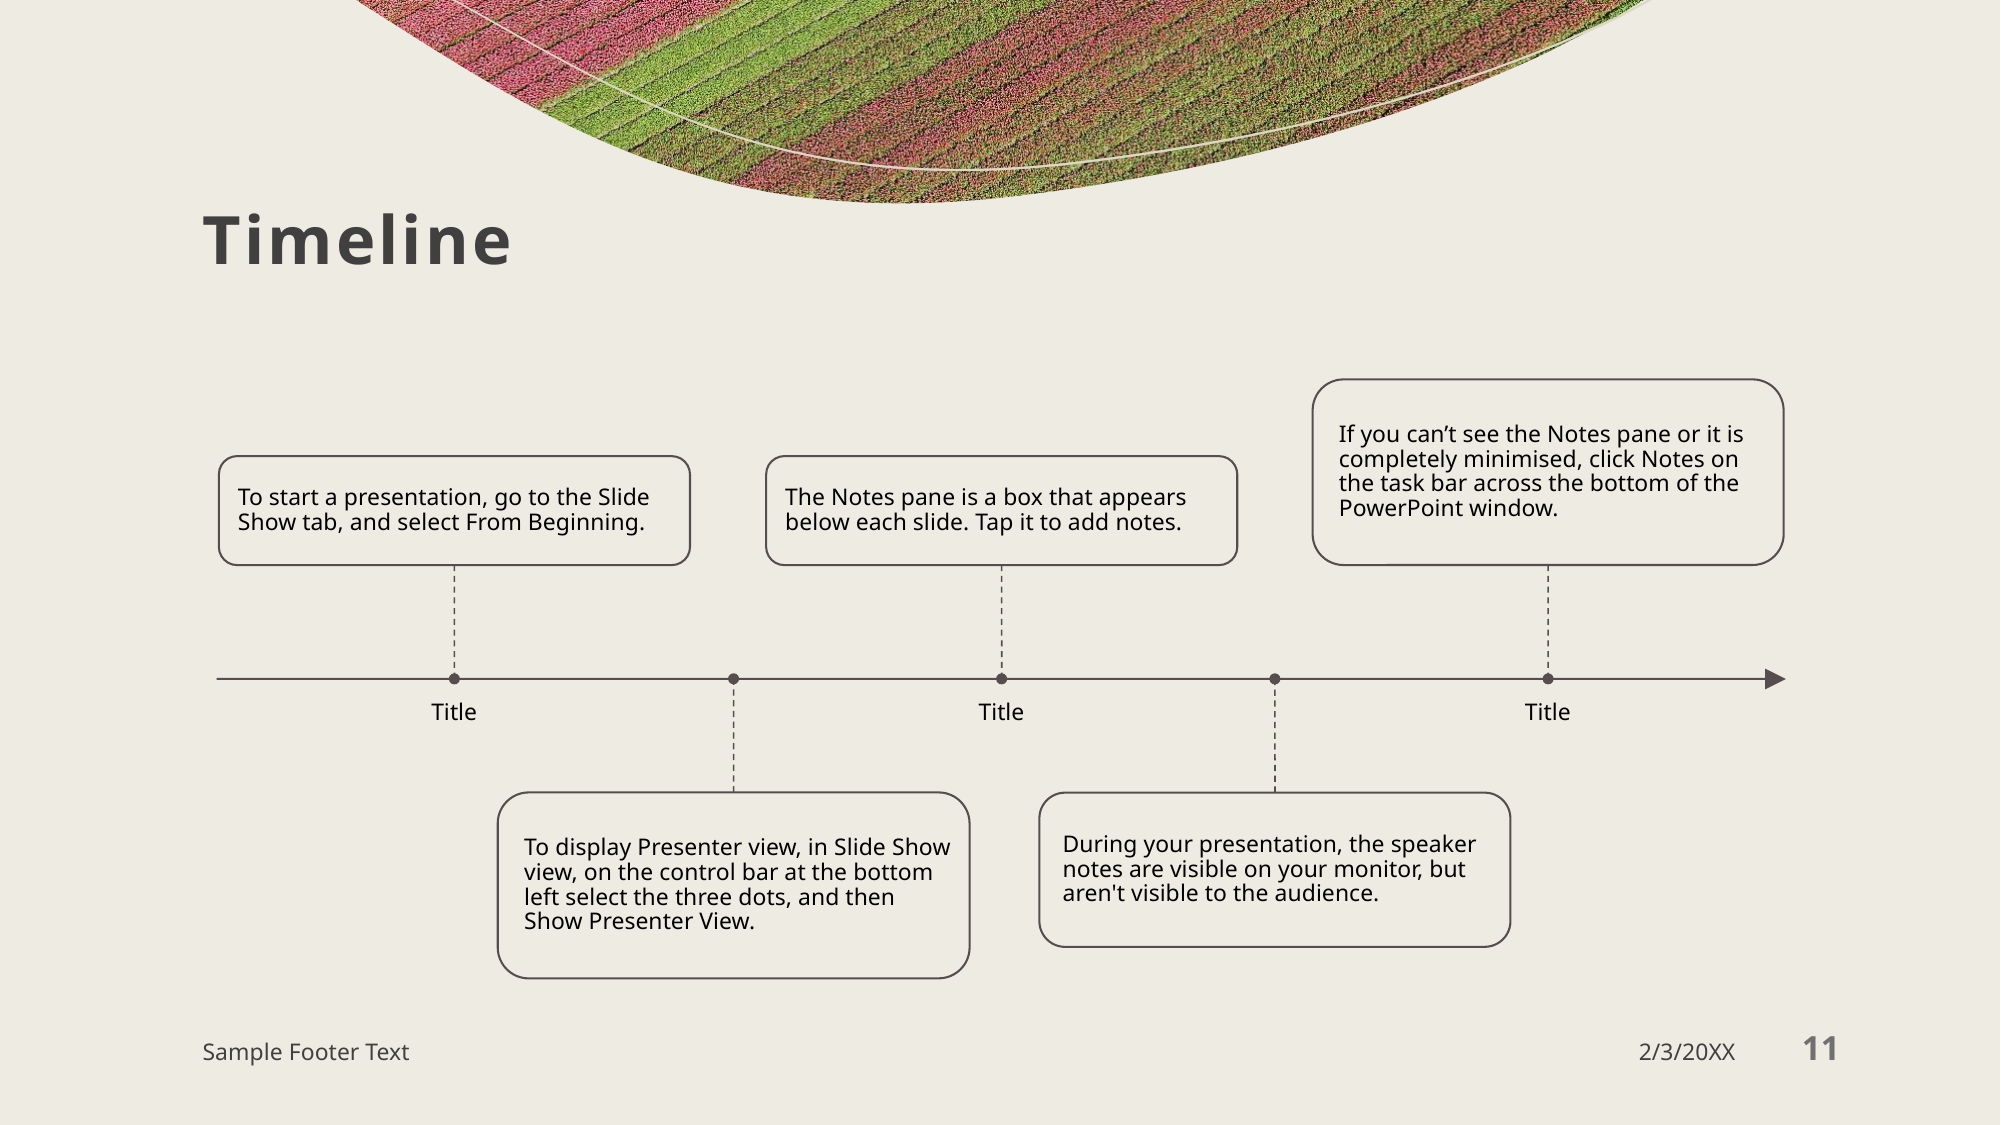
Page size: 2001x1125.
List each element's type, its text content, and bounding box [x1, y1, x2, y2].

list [216, 379, 1787, 979]
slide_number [1287, 1012, 1754, 1088]
title Timeline [184, 72, 1754, 294]
footer Sample Footer Text [184, 1012, 1115, 1088]
slide_number 11 [1757, 1012, 1885, 1088]
picture [355, 0, 1645, 204]
